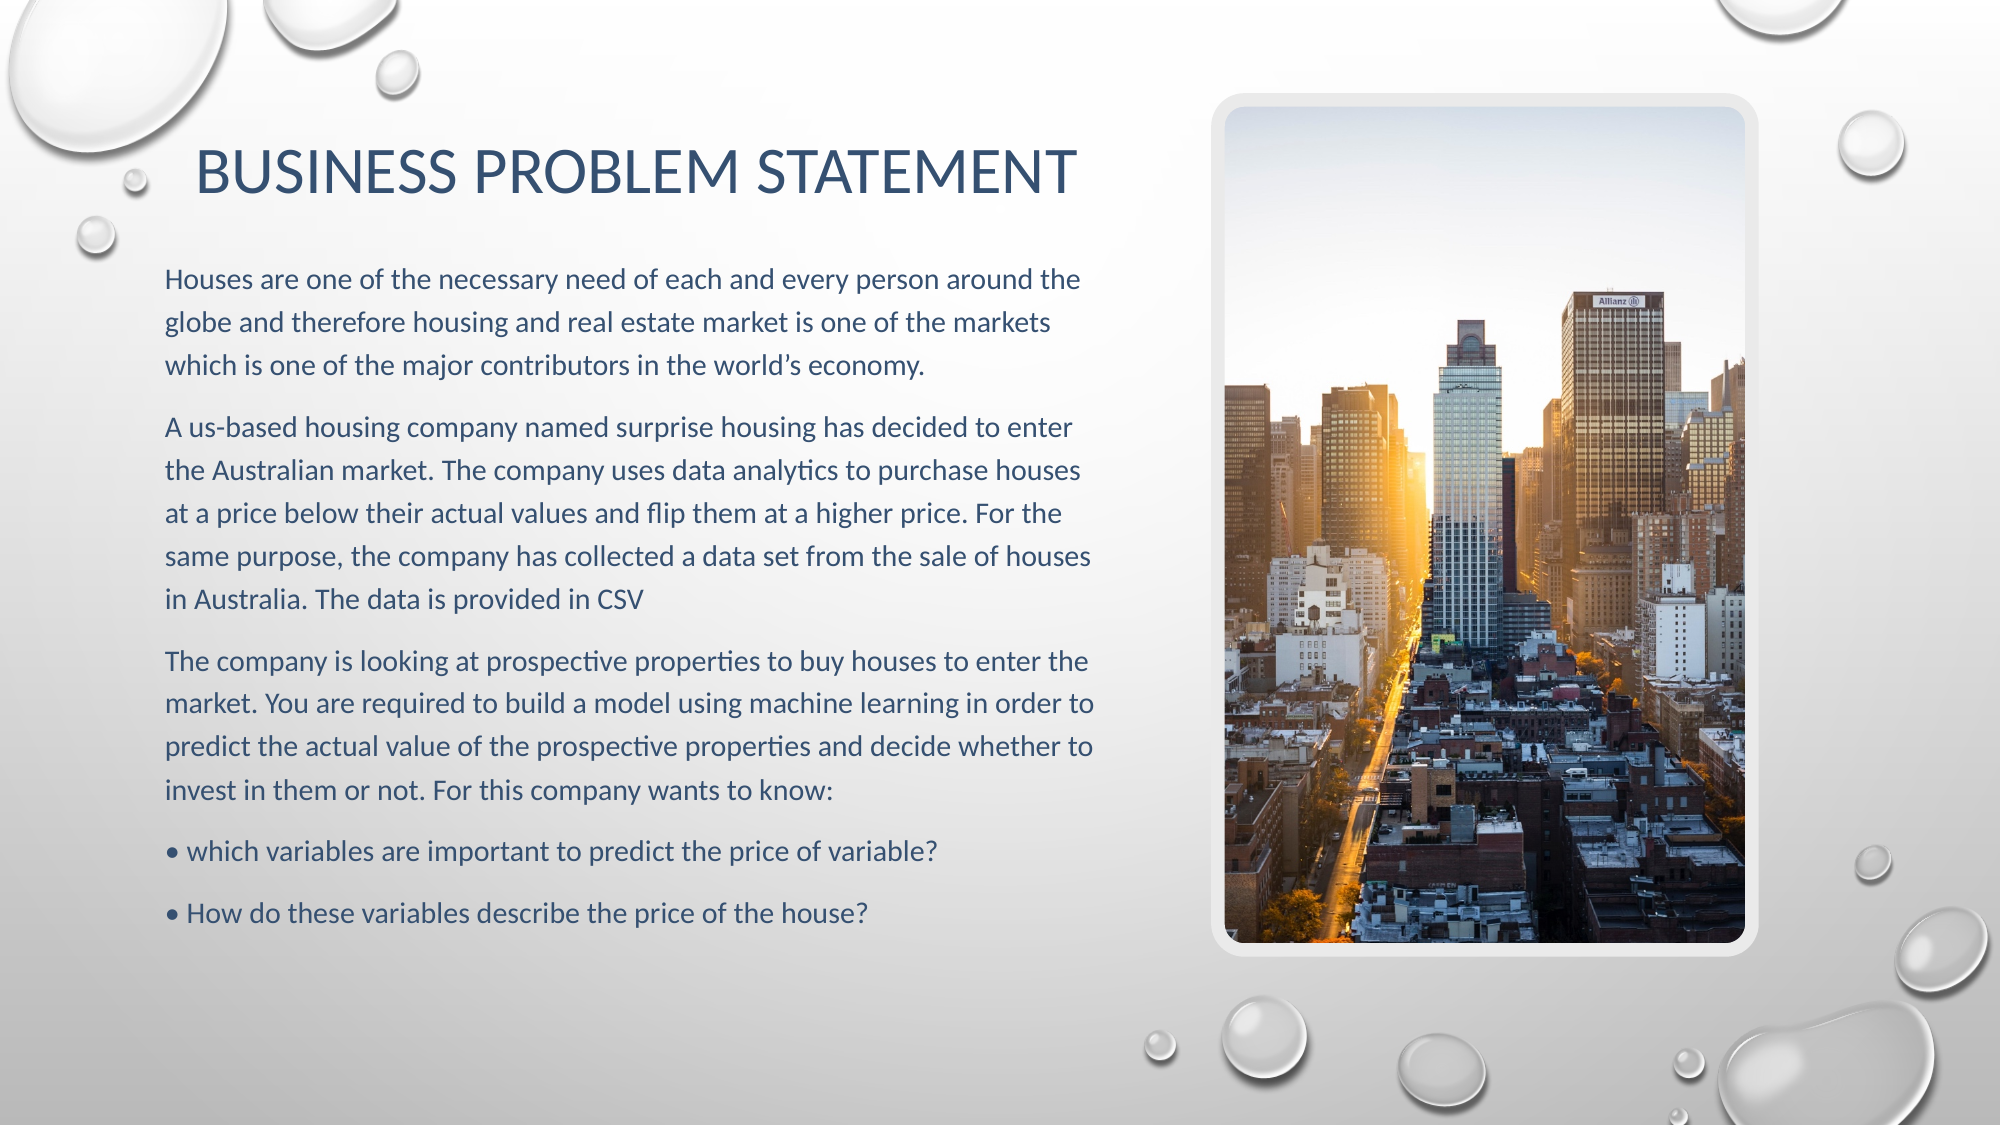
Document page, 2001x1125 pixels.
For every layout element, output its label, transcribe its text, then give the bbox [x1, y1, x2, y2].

title Business Problem Statement [149, 99, 1124, 216]
list Houses are one of the necessary need of each and every person around the globe and therefore housing and real estate market is one of the markets which is one of the major contributors in the world’s economy. A us-based housing company named surprise housing has decided to enter the Australian market. The company uses data analytics to purchase houses at a price below their actual values and flip them at a higher price. For the same purpose, the company has collected a data set from the sale of houses in Australia. The data is provided in CSV The company is looking at prospective properties to buy houses to enter the market. You are required to build a model using machine learning in order to predict the actual value of the prospective properties and decide whether to invest in them or not. For this company wants to know: • which variables are important to predict the price of variable? • How do these variables describe the price of the house? [149, 245, 1124, 950]
picture [0, 0, 2000, 1125]
